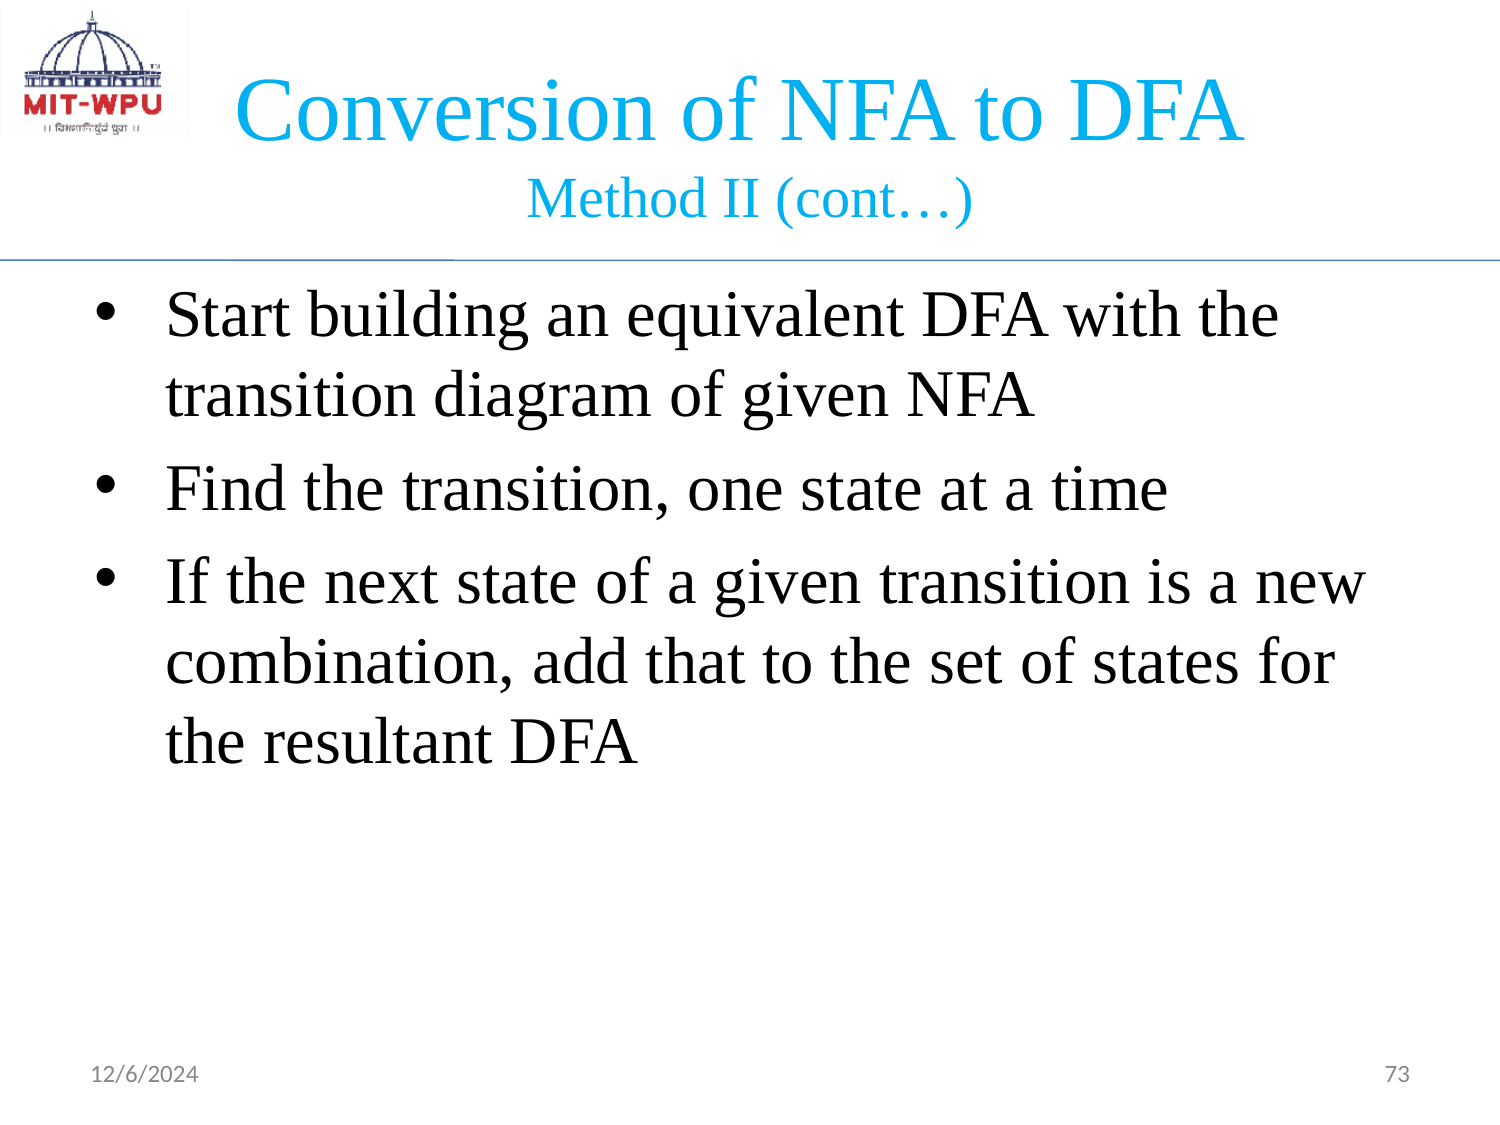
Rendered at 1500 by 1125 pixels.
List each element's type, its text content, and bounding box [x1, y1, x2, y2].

title Conversion of NFA to DFA Method II (cont…) [75, 45, 1425, 233]
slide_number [75, 1042, 425, 1103]
list Start building an equivalent DFA with the transition diagram of given NFA Find the transition, one state at a time If the next state of a given transition is a new combination, add that to the set of states for the resultant DFA [75, 268, 1425, 1005]
picture [0, 8, 188, 137]
slide_number ‹#› [1074, 1042, 1425, 1103]
